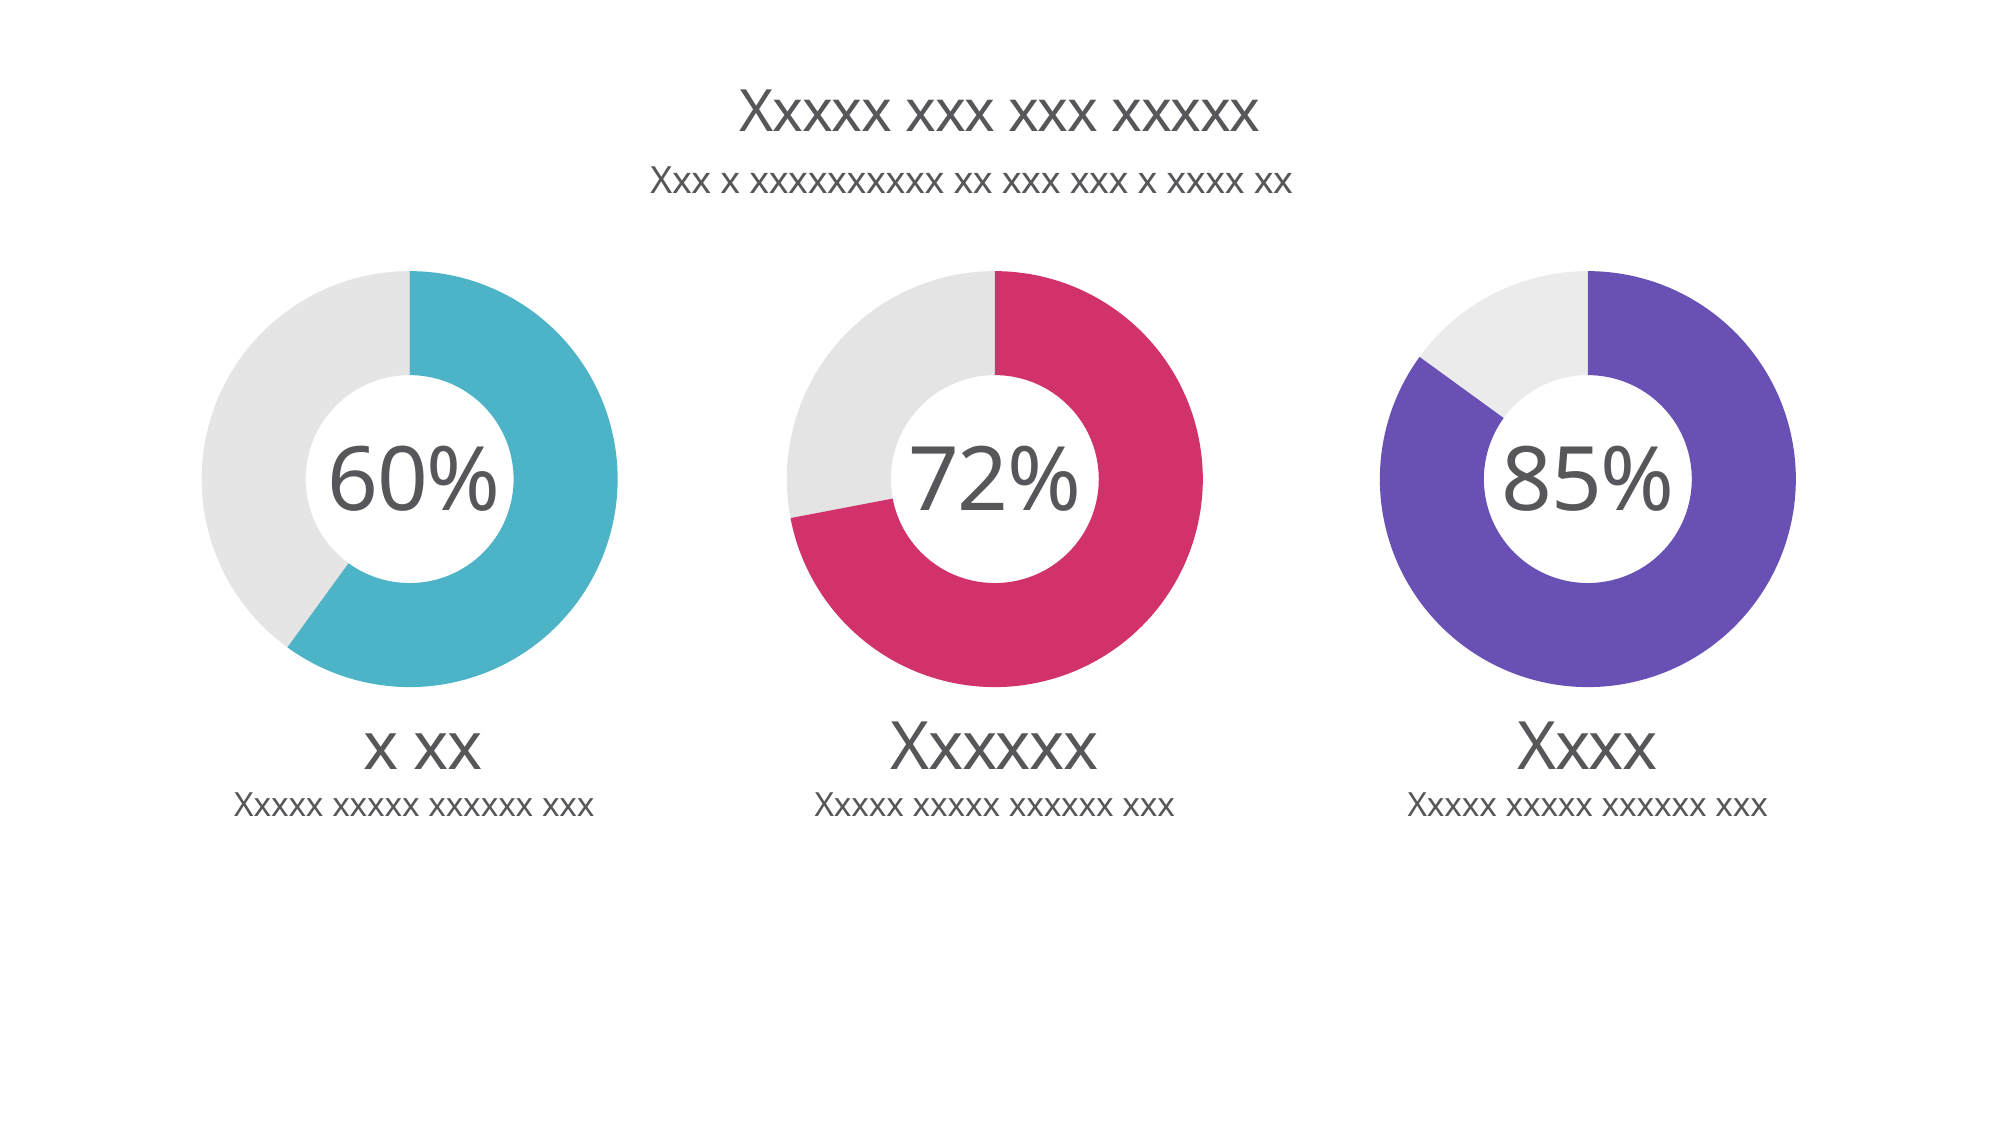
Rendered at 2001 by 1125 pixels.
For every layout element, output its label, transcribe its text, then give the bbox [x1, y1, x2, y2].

chart [142, 262, 677, 696]
text_box x xx Xxxxx xxxxx xxxxxx xxx [219, 705, 610, 831]
text_box Xxxxxx Xxxxx xxxxx xxxxxx xxx [799, 705, 1191, 831]
chart [1320, 262, 1855, 696]
text_box Xxxx Xxxxx xxxxx xxxxxx xxx [1392, 705, 1784, 831]
chart [727, 262, 1262, 696]
list Xxx x xxxxxxxxxx xx xxx xxx x xxxx xx [126, 162, 1827, 230]
title Xxxxx xxx xxx xxxxx [150, 45, 1850, 180]
